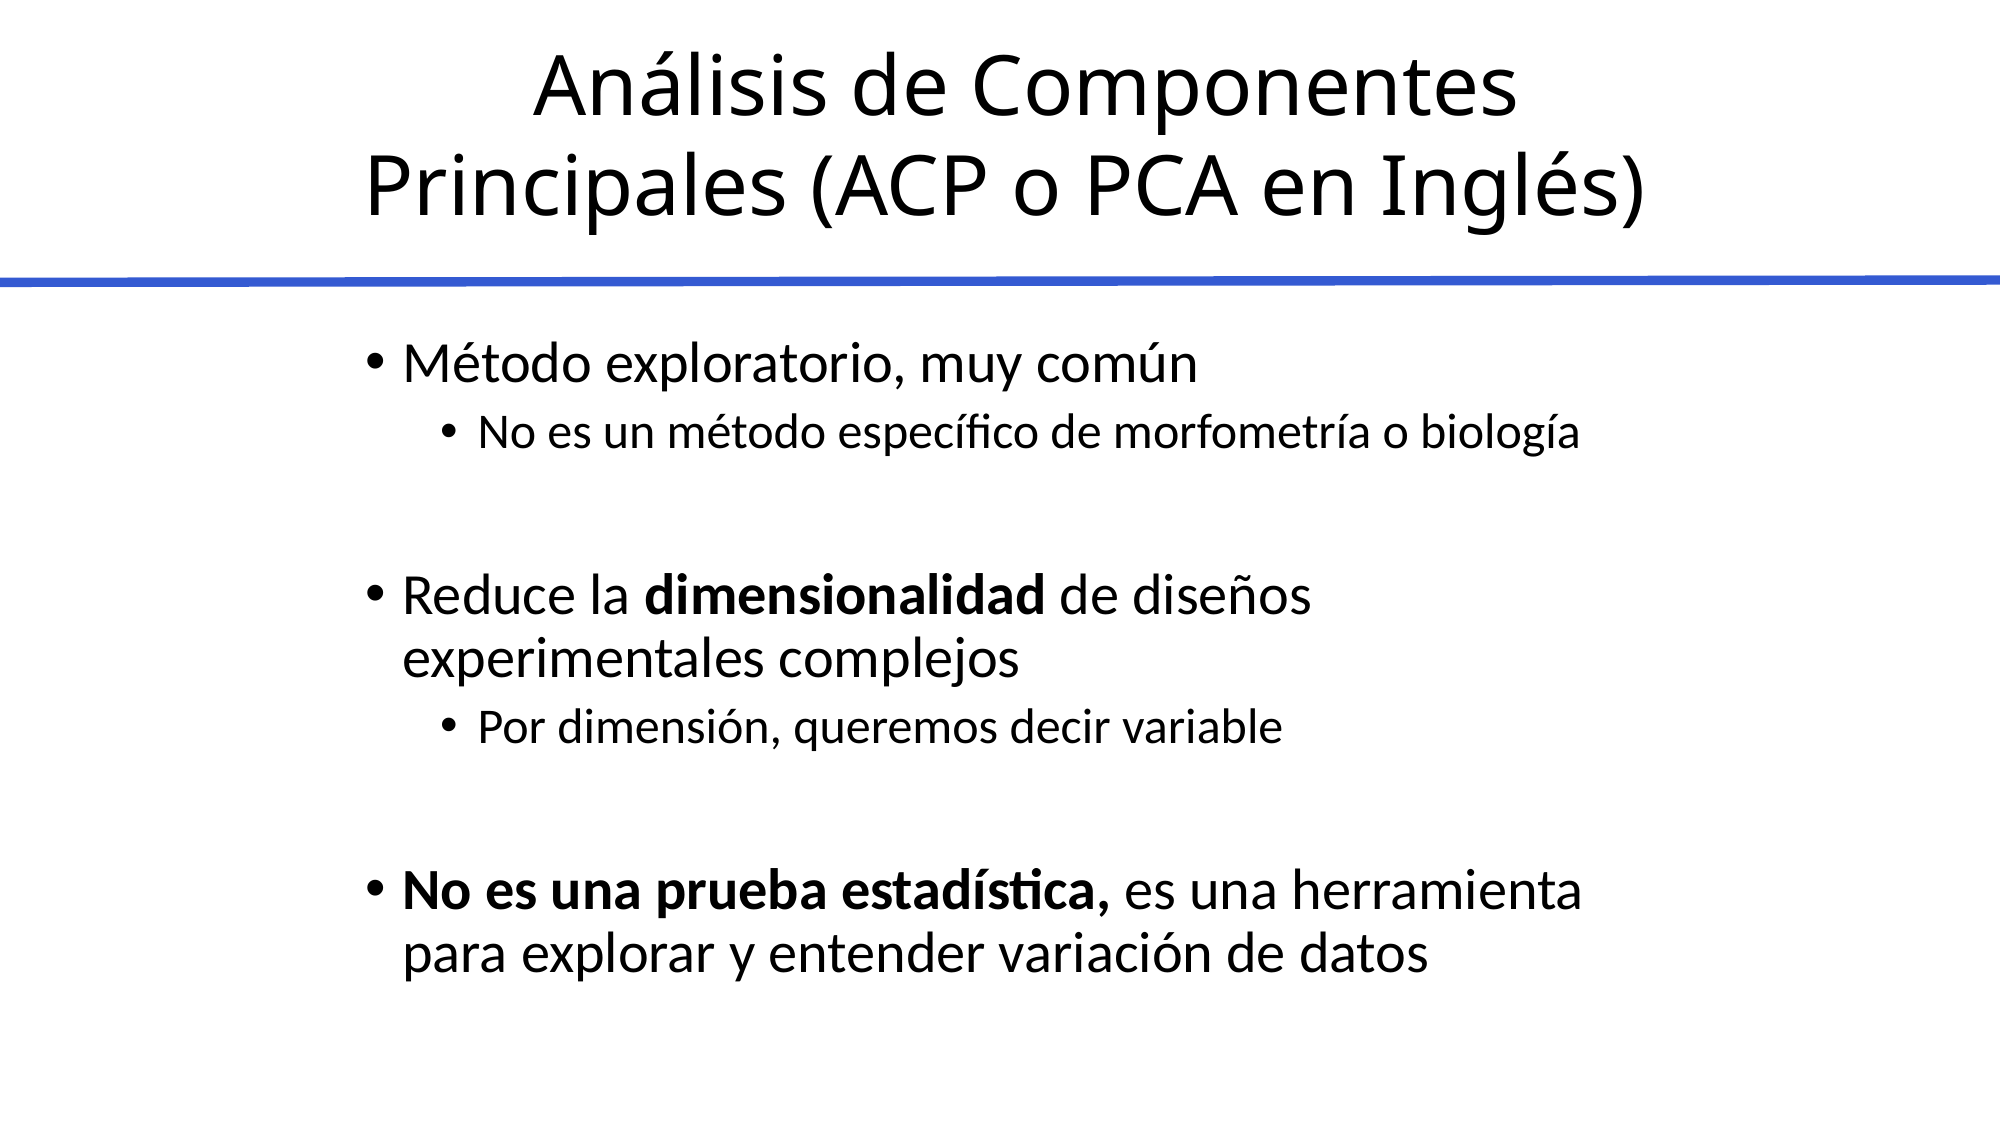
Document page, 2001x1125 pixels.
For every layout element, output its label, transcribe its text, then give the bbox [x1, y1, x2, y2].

text_box Análisis de Componentes Principales (ACP o PCA en Inglés) [333, 24, 1721, 240]
list Método exploratorio, muy común No es un método específico de morfometría o biología Reduce la dimensionalidad de diseños experimentales complejos Por dimensión, queremos decir variable No es una prueba estadística, es una herramienta para explorar y entender variación de datos [350, 324, 1688, 1050]
